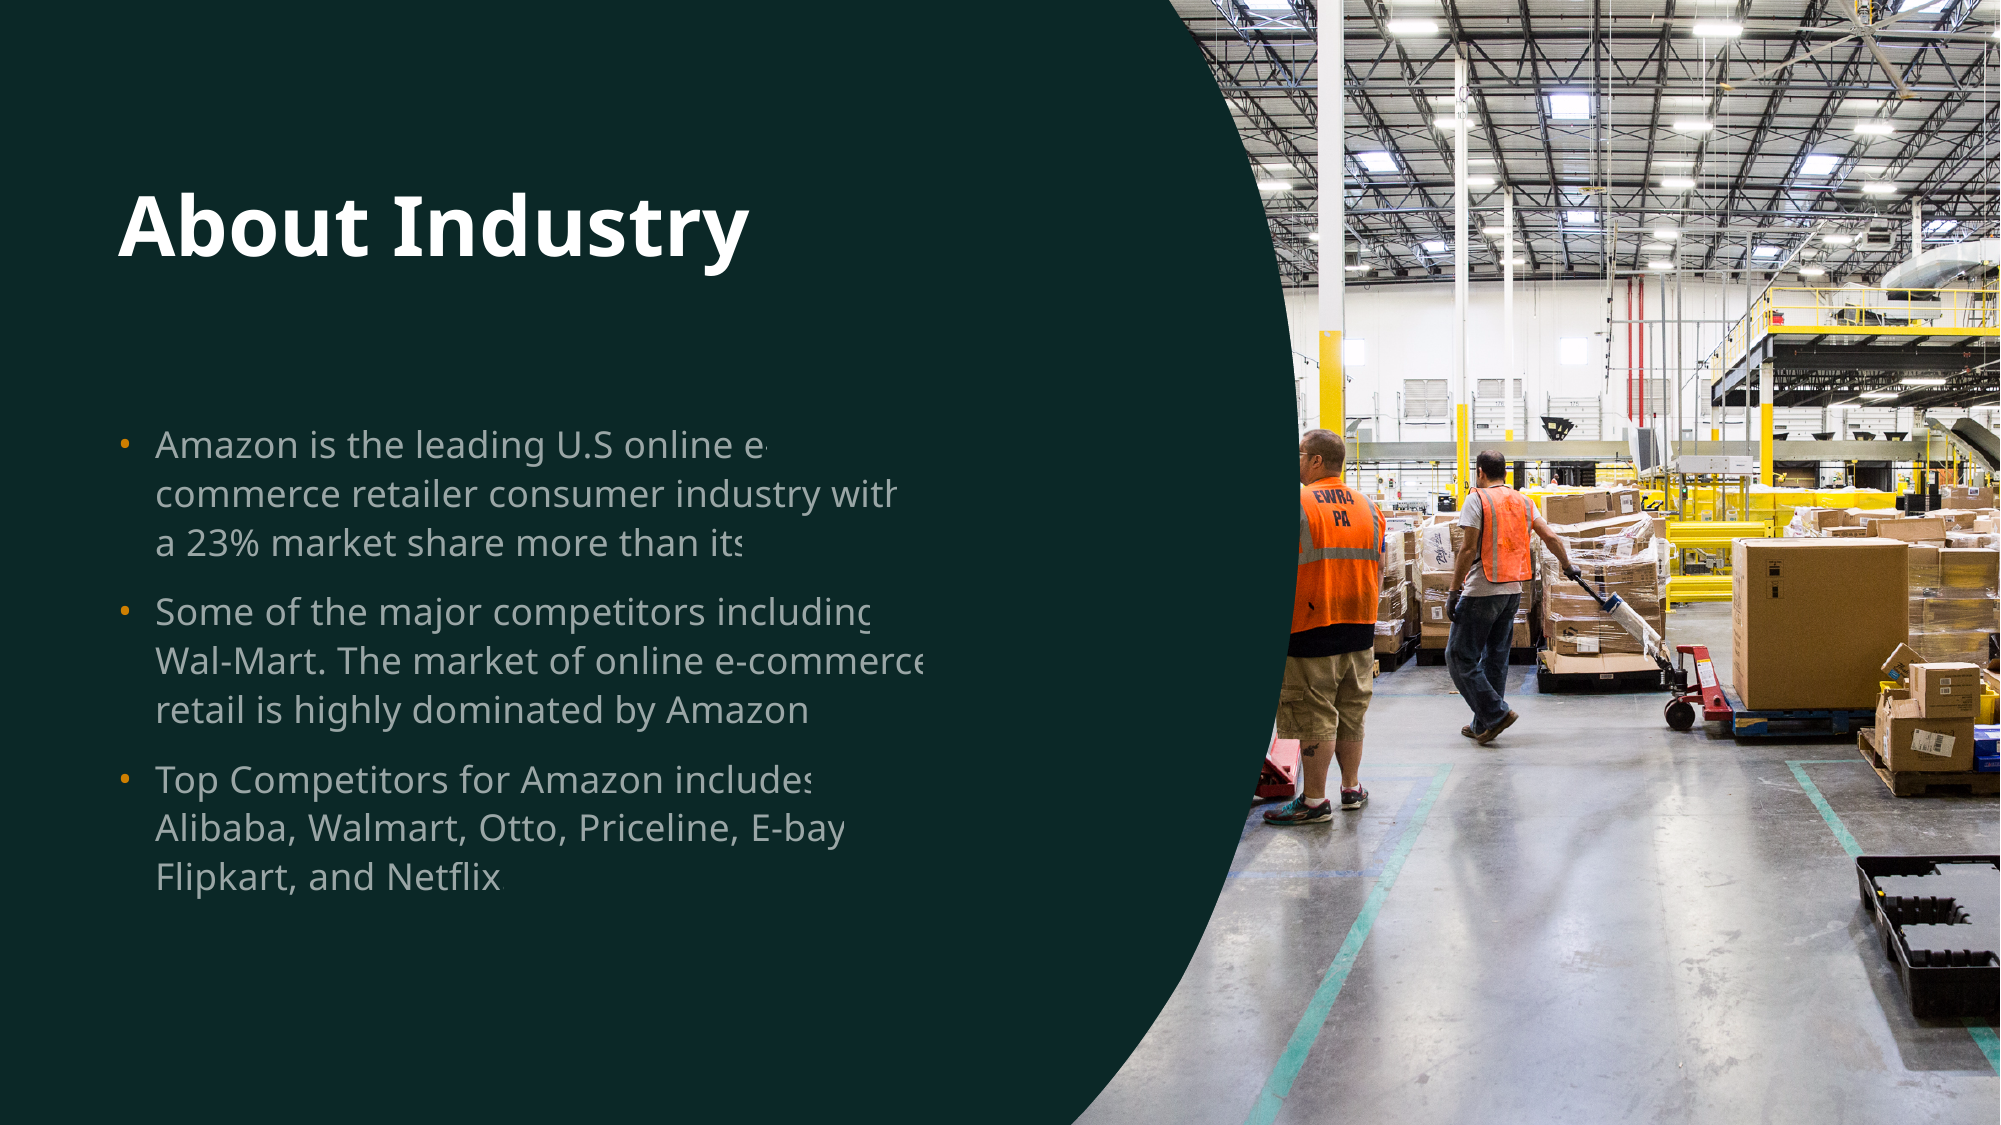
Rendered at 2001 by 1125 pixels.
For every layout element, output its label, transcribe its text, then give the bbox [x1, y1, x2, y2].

list Amazon is the leading U.S online e-commerce retailer consumer industry with a 23% market share more than its Some of the major competitors including Wal-Mart. The market of online e-commerce retail is highly dominated by Amazon. Top Competitors for Amazon includes Alibaba, Walmart, Otto, Priceline, E-bay, Flipkart, and Netflix. [118, 416, 937, 945]
text_box [0, 0, 1070, 1125]
picture [1070, 0, 2000, 1125]
title About Industry [118, 101, 937, 344]
